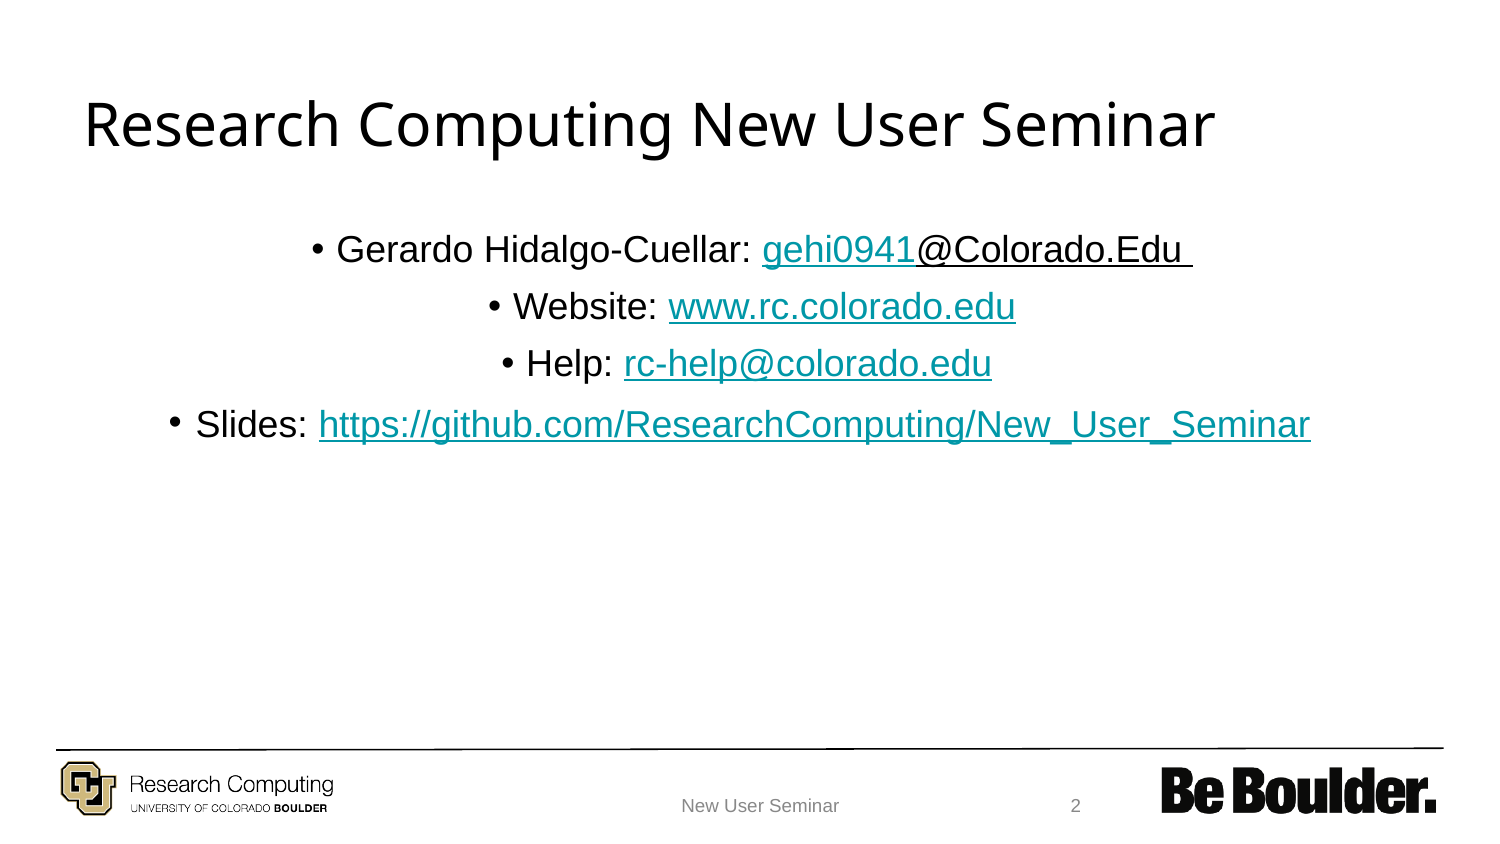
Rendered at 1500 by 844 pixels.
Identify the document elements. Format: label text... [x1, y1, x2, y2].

picture [1143, 761, 1454, 816]
list Gerardo Hidalgo-Cuellar: gehi0941@Colorado.Edu Website: www.rc.colorado.edu Help: rc-help@colorado.edu Slides: https://github.com/ResearchComputing/New_User_Seminar [103, 224, 1397, 737]
picture [60, 761, 333, 816]
slide_number ‹#› [1059, 782, 1144, 827]
title Research Computing New User Seminar [71, 44, 1451, 208]
footer New User Seminar [507, 782, 1014, 827]
